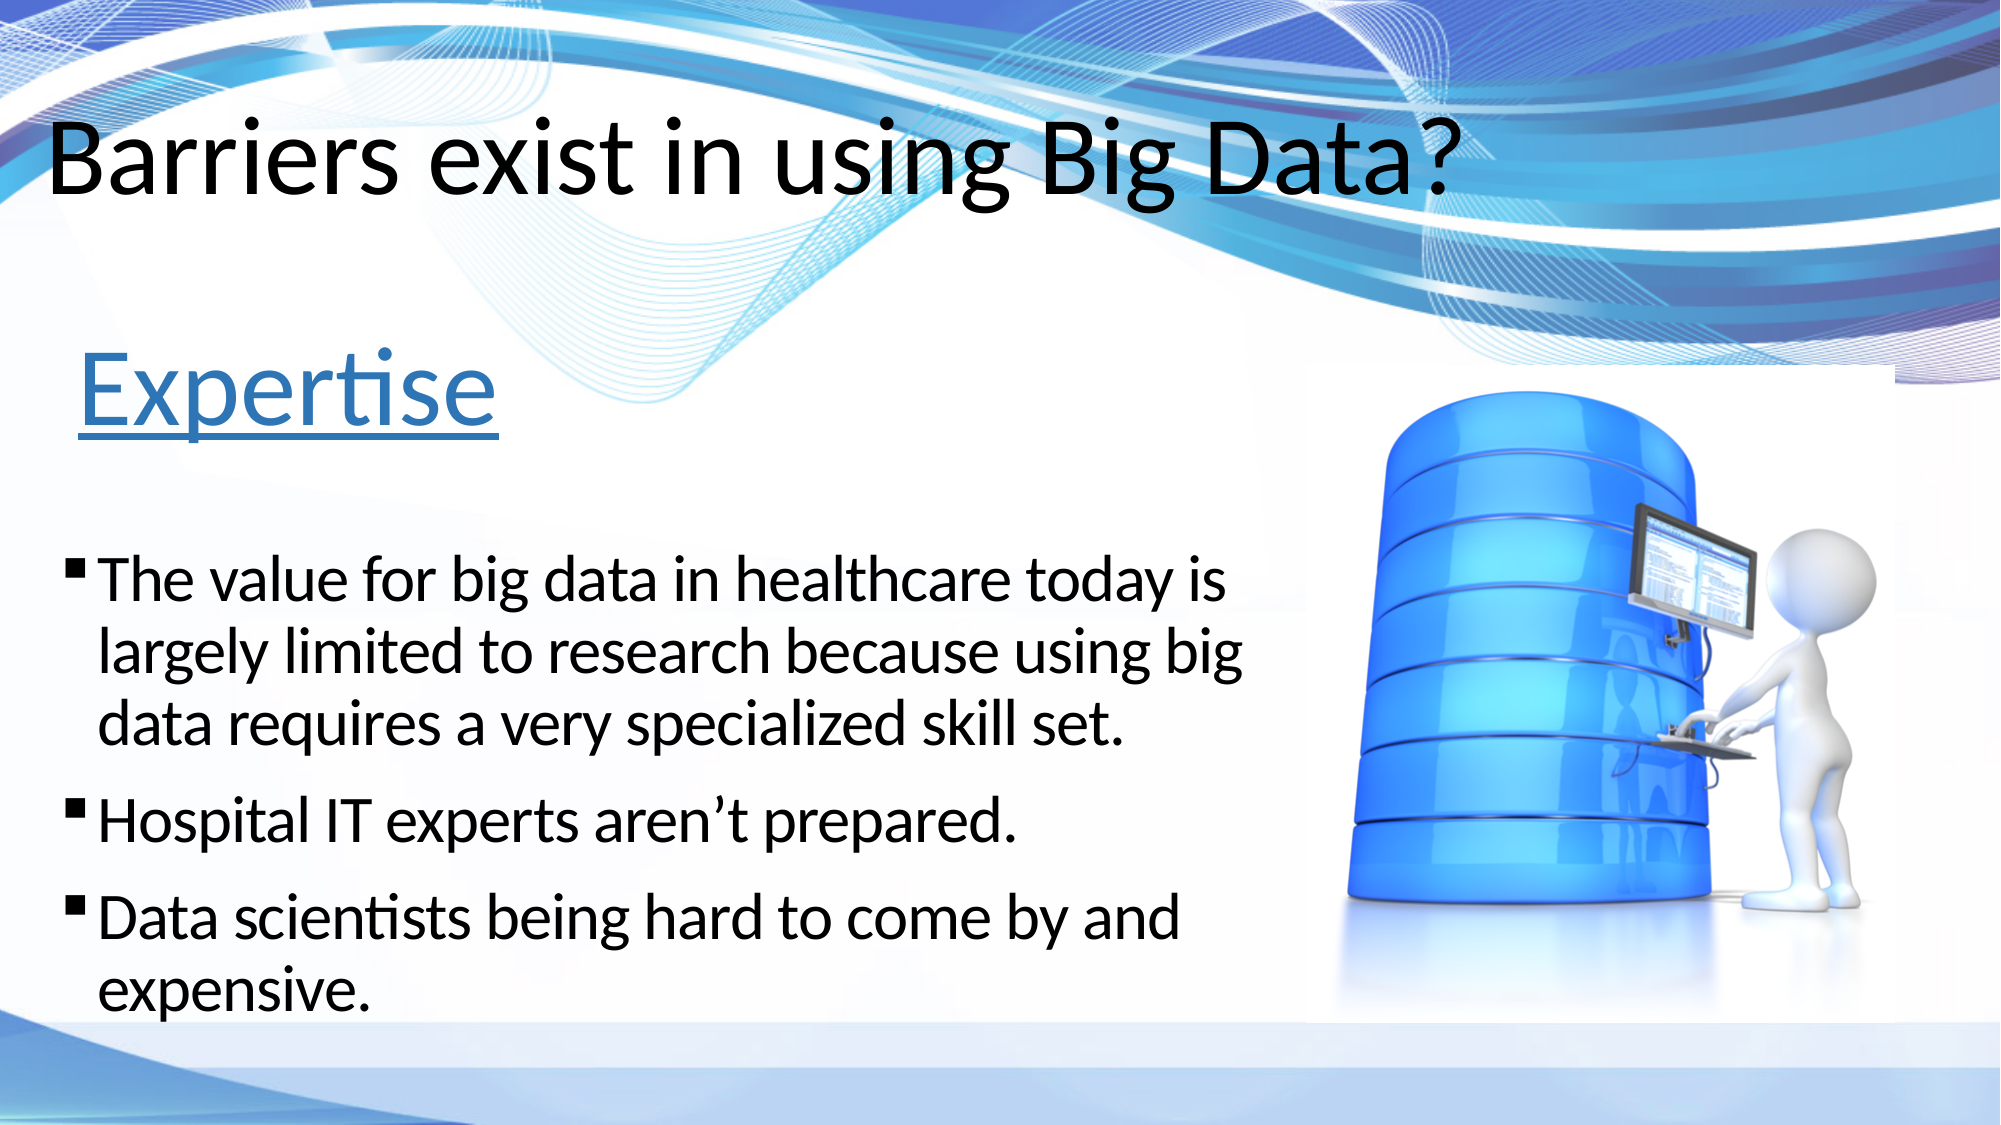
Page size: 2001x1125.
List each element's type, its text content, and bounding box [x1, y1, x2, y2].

text_box Expertise [62, 305, 514, 456]
text_box The value for big data in healthcare today is largely limited to research because using big data requires a very specialized skill set. Hospital IT experts aren’t prepared. Data scientists being hard to come by and expensive. [60, 536, 1262, 1125]
text_box Barriers exist in using Big Data? [30, 74, 1485, 225]
picture [1305, 365, 1895, 1023]
